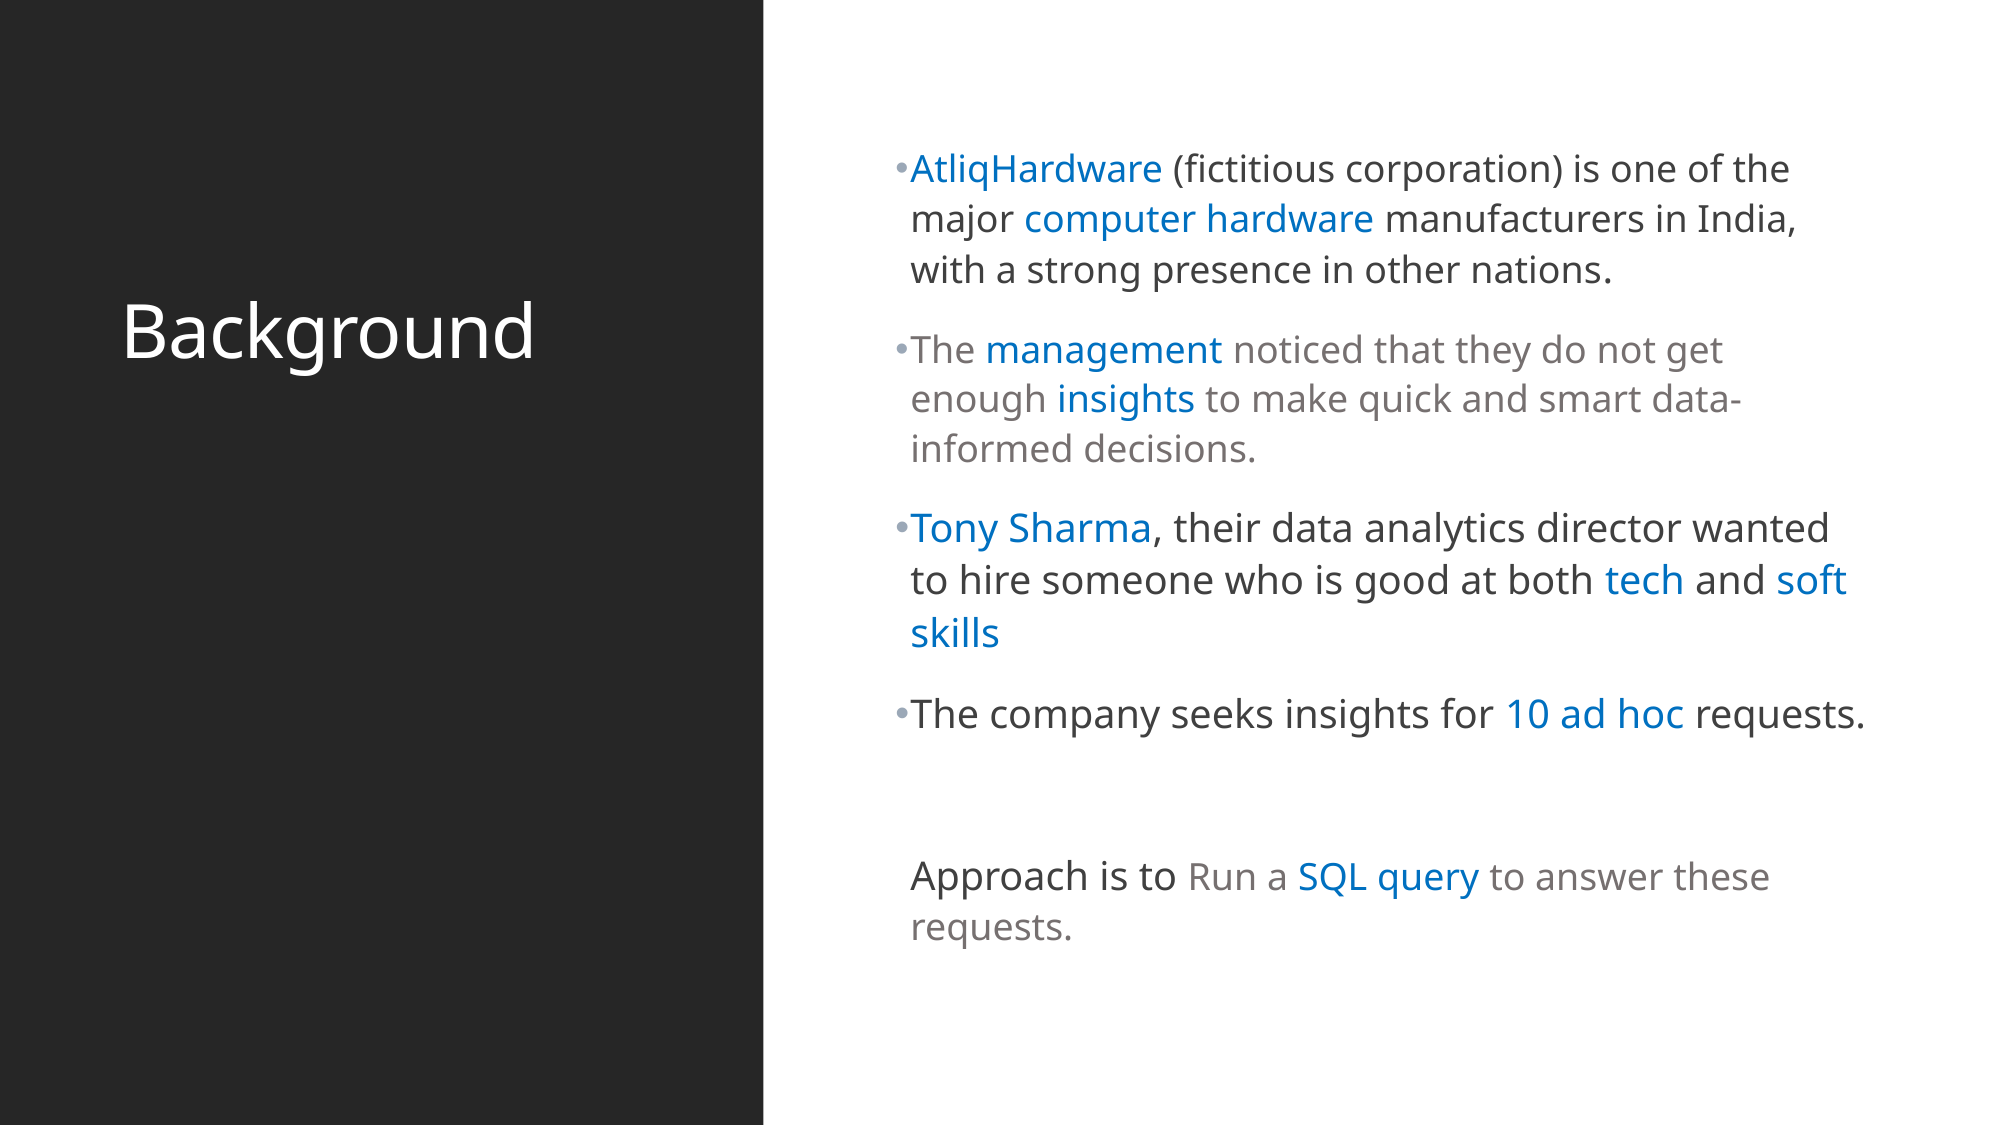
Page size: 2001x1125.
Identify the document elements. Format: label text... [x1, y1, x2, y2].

list AtliqHardware (fictitious corporation) is one of the major computer hardware manufacturers in India, with a strong presence in other nations. The management noticed that they do not get enough insights to make quick and smart data-informed decisions. Tony Sharma, their data analytics director wanted to hire someone who is good at both tech and soft skills The company seeks insights for 10 ad hoc requests. Approach is to Run a SQL query to answer these requests. [895, 133, 1868, 1002]
title Background [105, 128, 683, 473]
